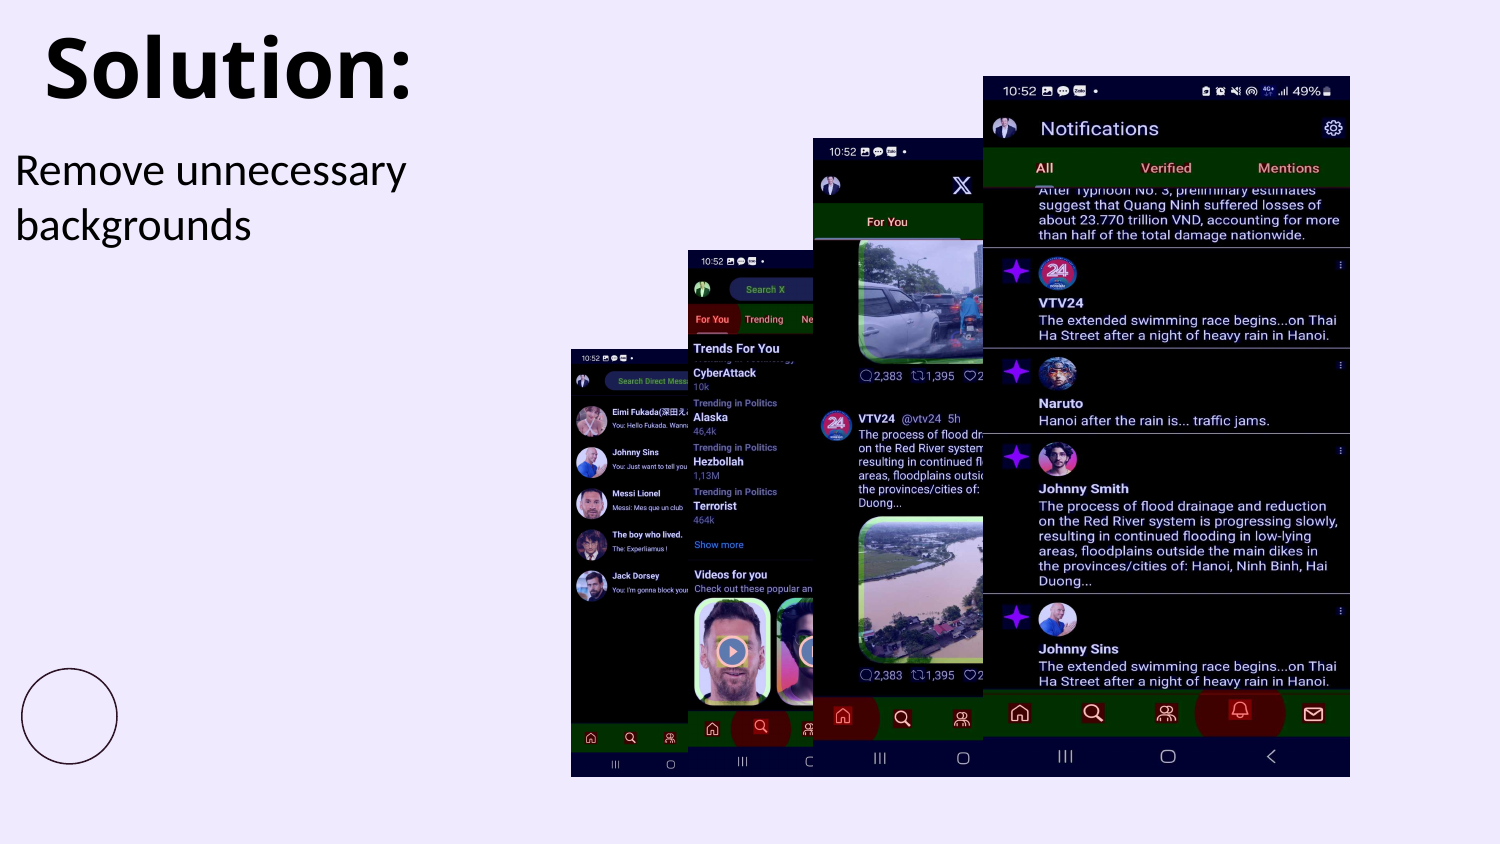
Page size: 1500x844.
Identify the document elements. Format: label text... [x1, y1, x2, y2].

picture [570, 76, 1350, 777]
text_box Remove unnecessary backgrounds [0, 124, 547, 265]
title Solution: [0, 0, 429, 124]
